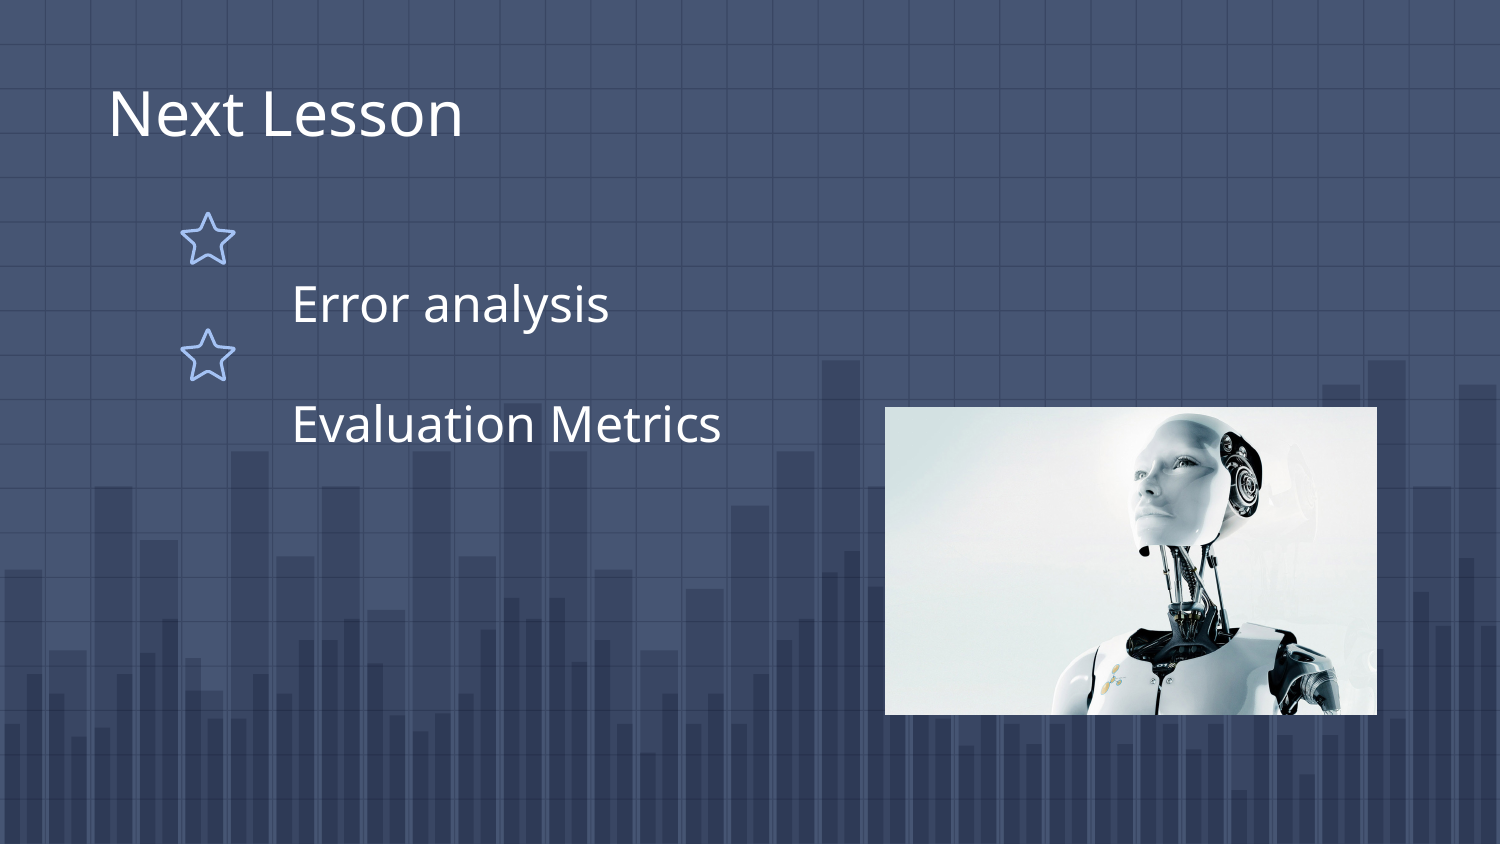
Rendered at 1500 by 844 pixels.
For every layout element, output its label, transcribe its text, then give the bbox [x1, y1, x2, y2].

picture [885, 407, 1377, 715]
title Next Lesson [92, 46, 792, 165]
title Error analysis Evaluation Metrics [276, 197, 1129, 646]
